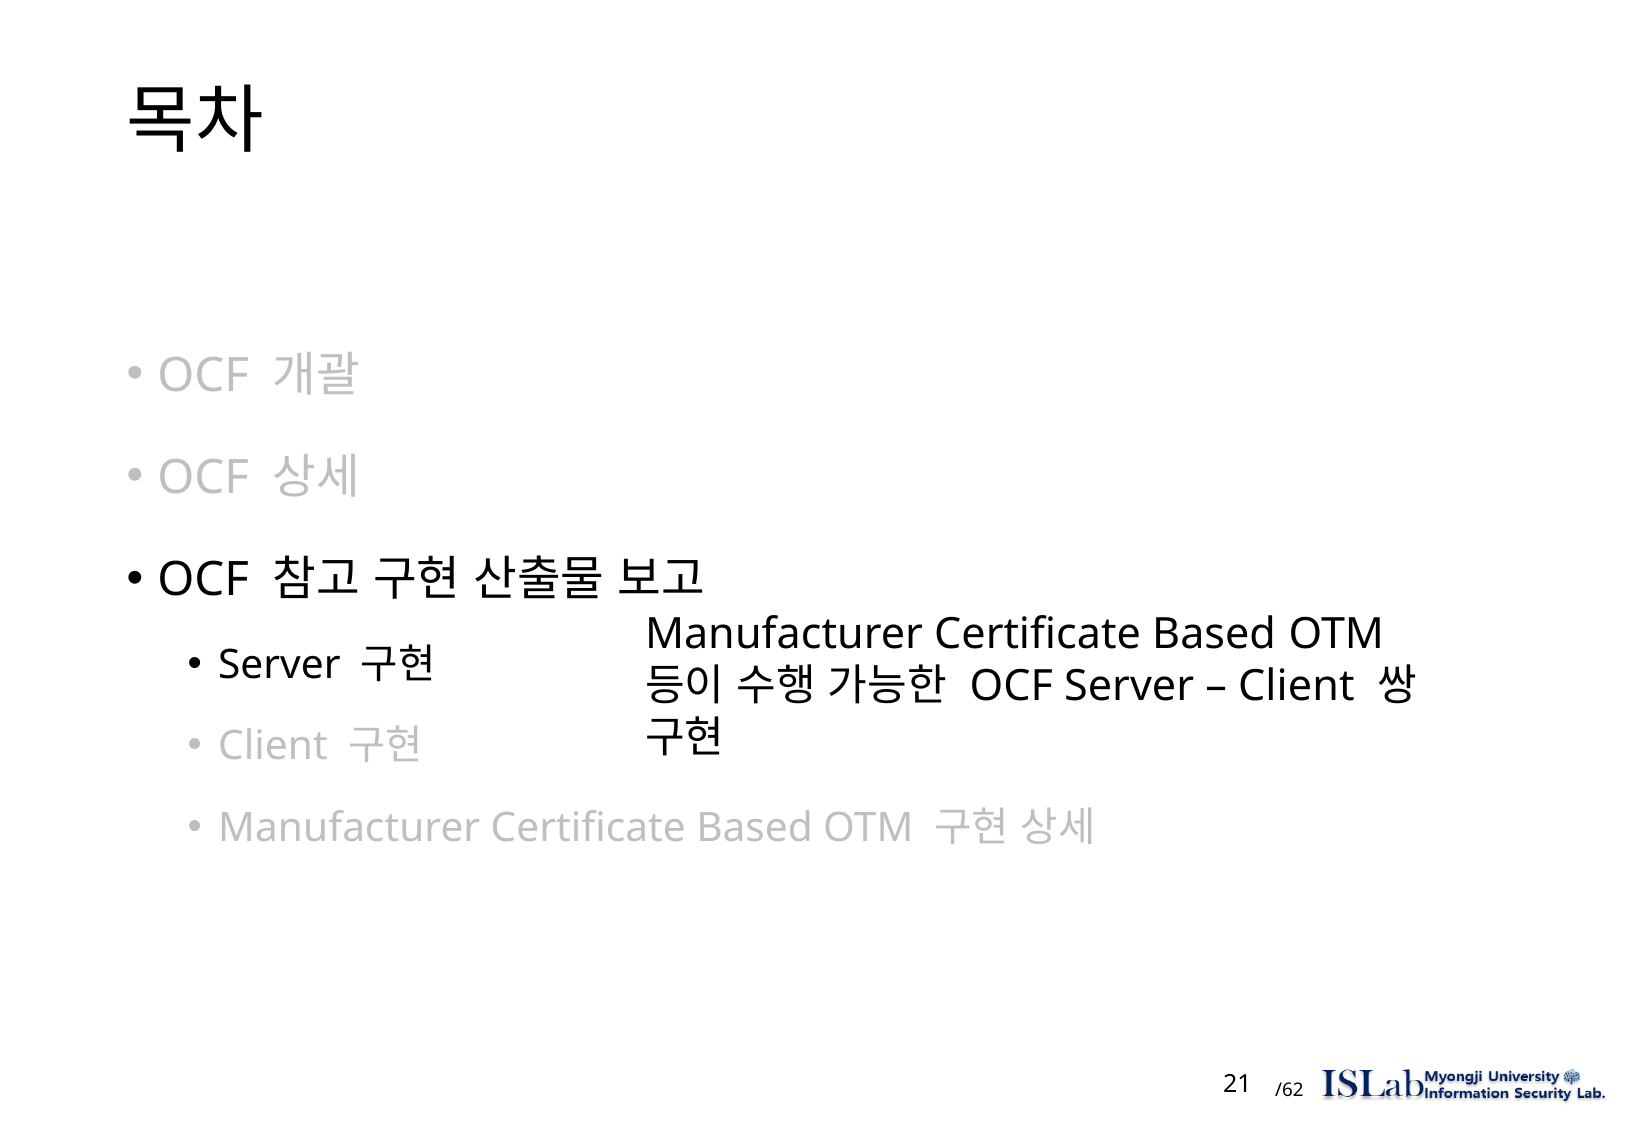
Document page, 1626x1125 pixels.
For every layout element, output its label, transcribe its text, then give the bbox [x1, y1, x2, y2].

title 목차 [111, 59, 1514, 185]
picture [1290, 1045, 1626, 1125]
text_box Manufacturer Certificate Based OTM 등이 수행 가능한 OCF Server – Client 쌍 구현 [599, 597, 1495, 769]
list OCF 개괄 OCF 상세 OCF 참고 구현 산출물 보고 Server 구현 Client 구현 Manufacturer Certificate Based OTM 구현 상세 [111, 219, 1514, 1014]
slide_number 21 [930, 1054, 1274, 1115]
